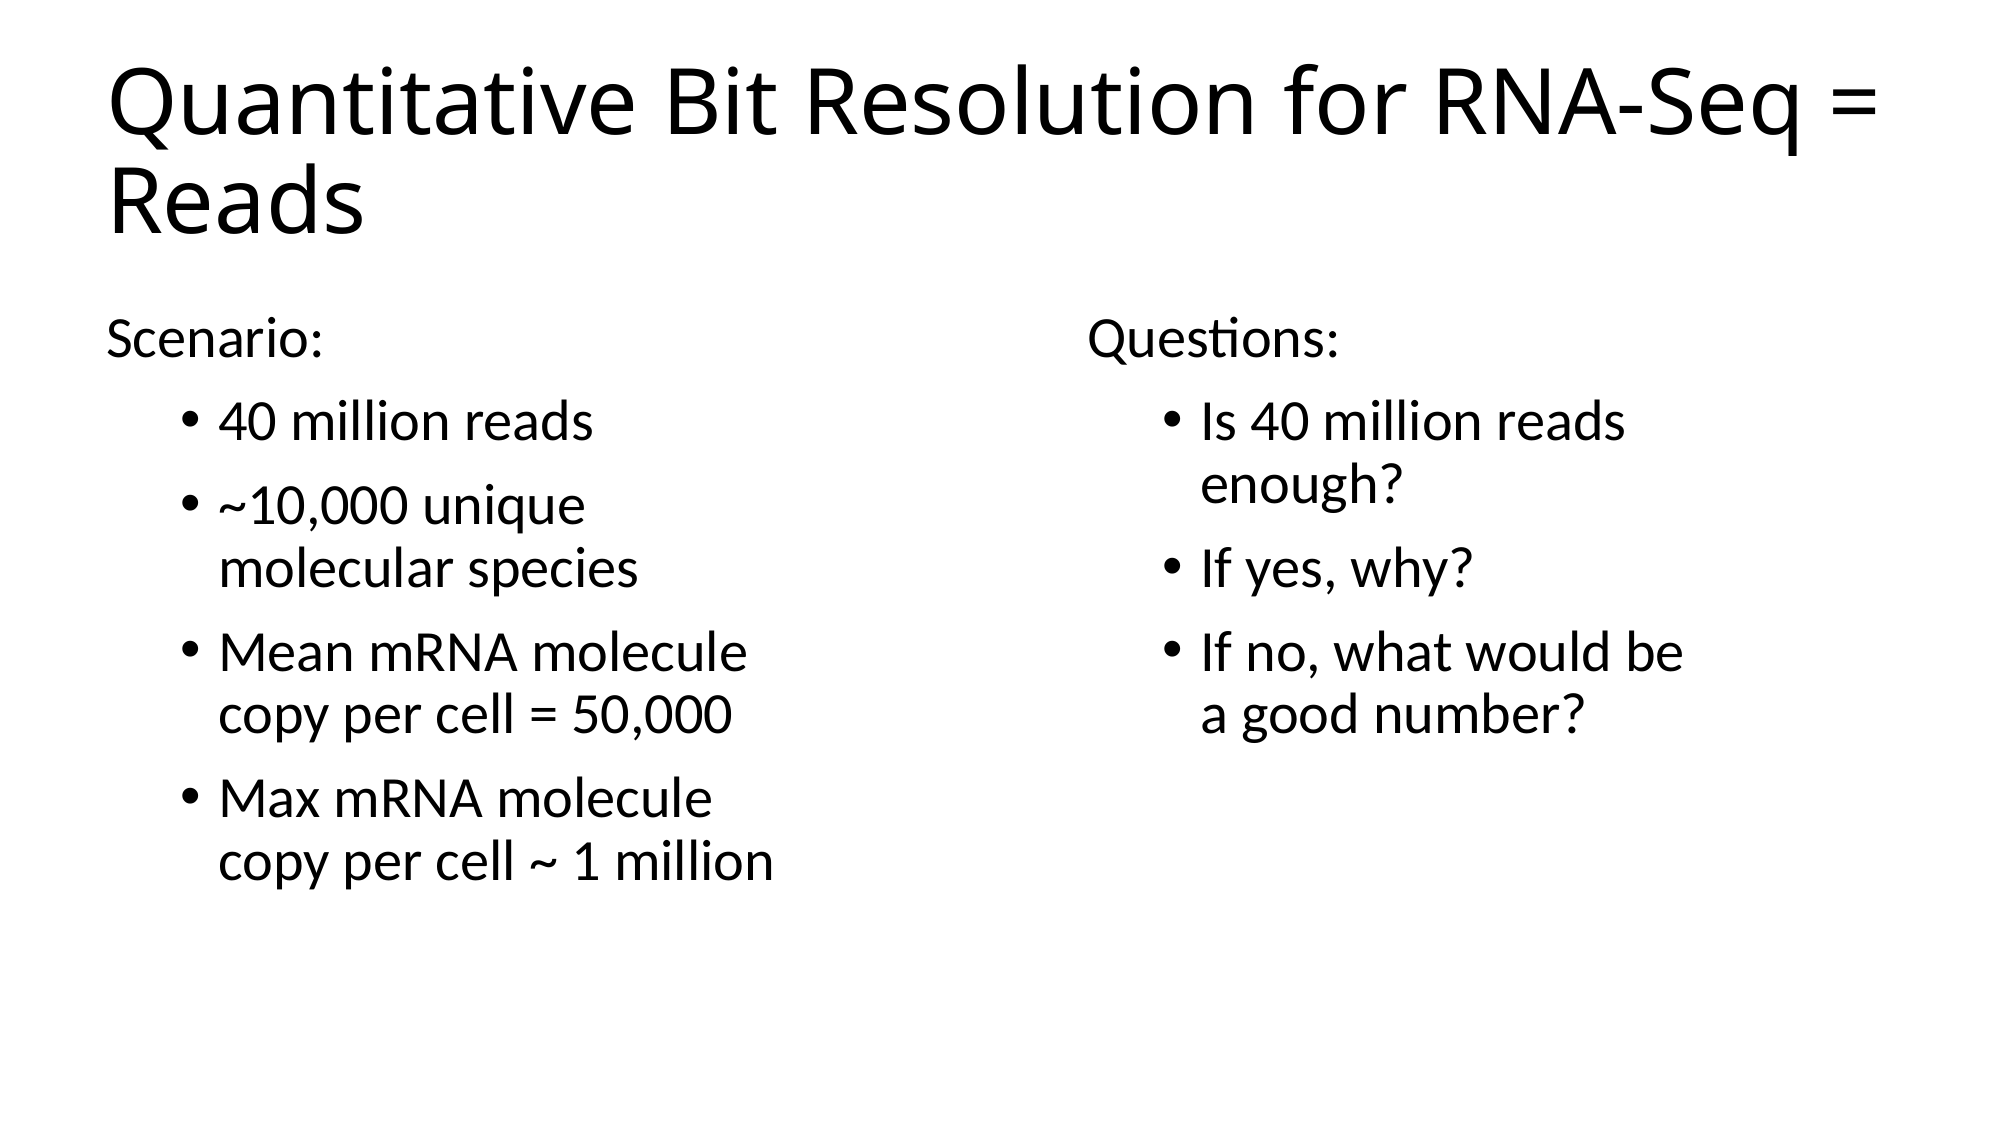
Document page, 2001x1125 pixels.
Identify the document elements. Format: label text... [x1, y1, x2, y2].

title Quantitative Bit Resolution for RNA-Seq = Reads [90, 45, 1910, 264]
list Scenario: 40 million reads ~10,000 unique molecular species Mean mRNA molecule copy per cell = 50,000 Max mRNA molecule copy per cell ~ 1 million [90, 299, 812, 1014]
text_box Questions: Is 40 million reads enough? If yes, why? If no, what would be a good number? [1072, 299, 1720, 1014]
